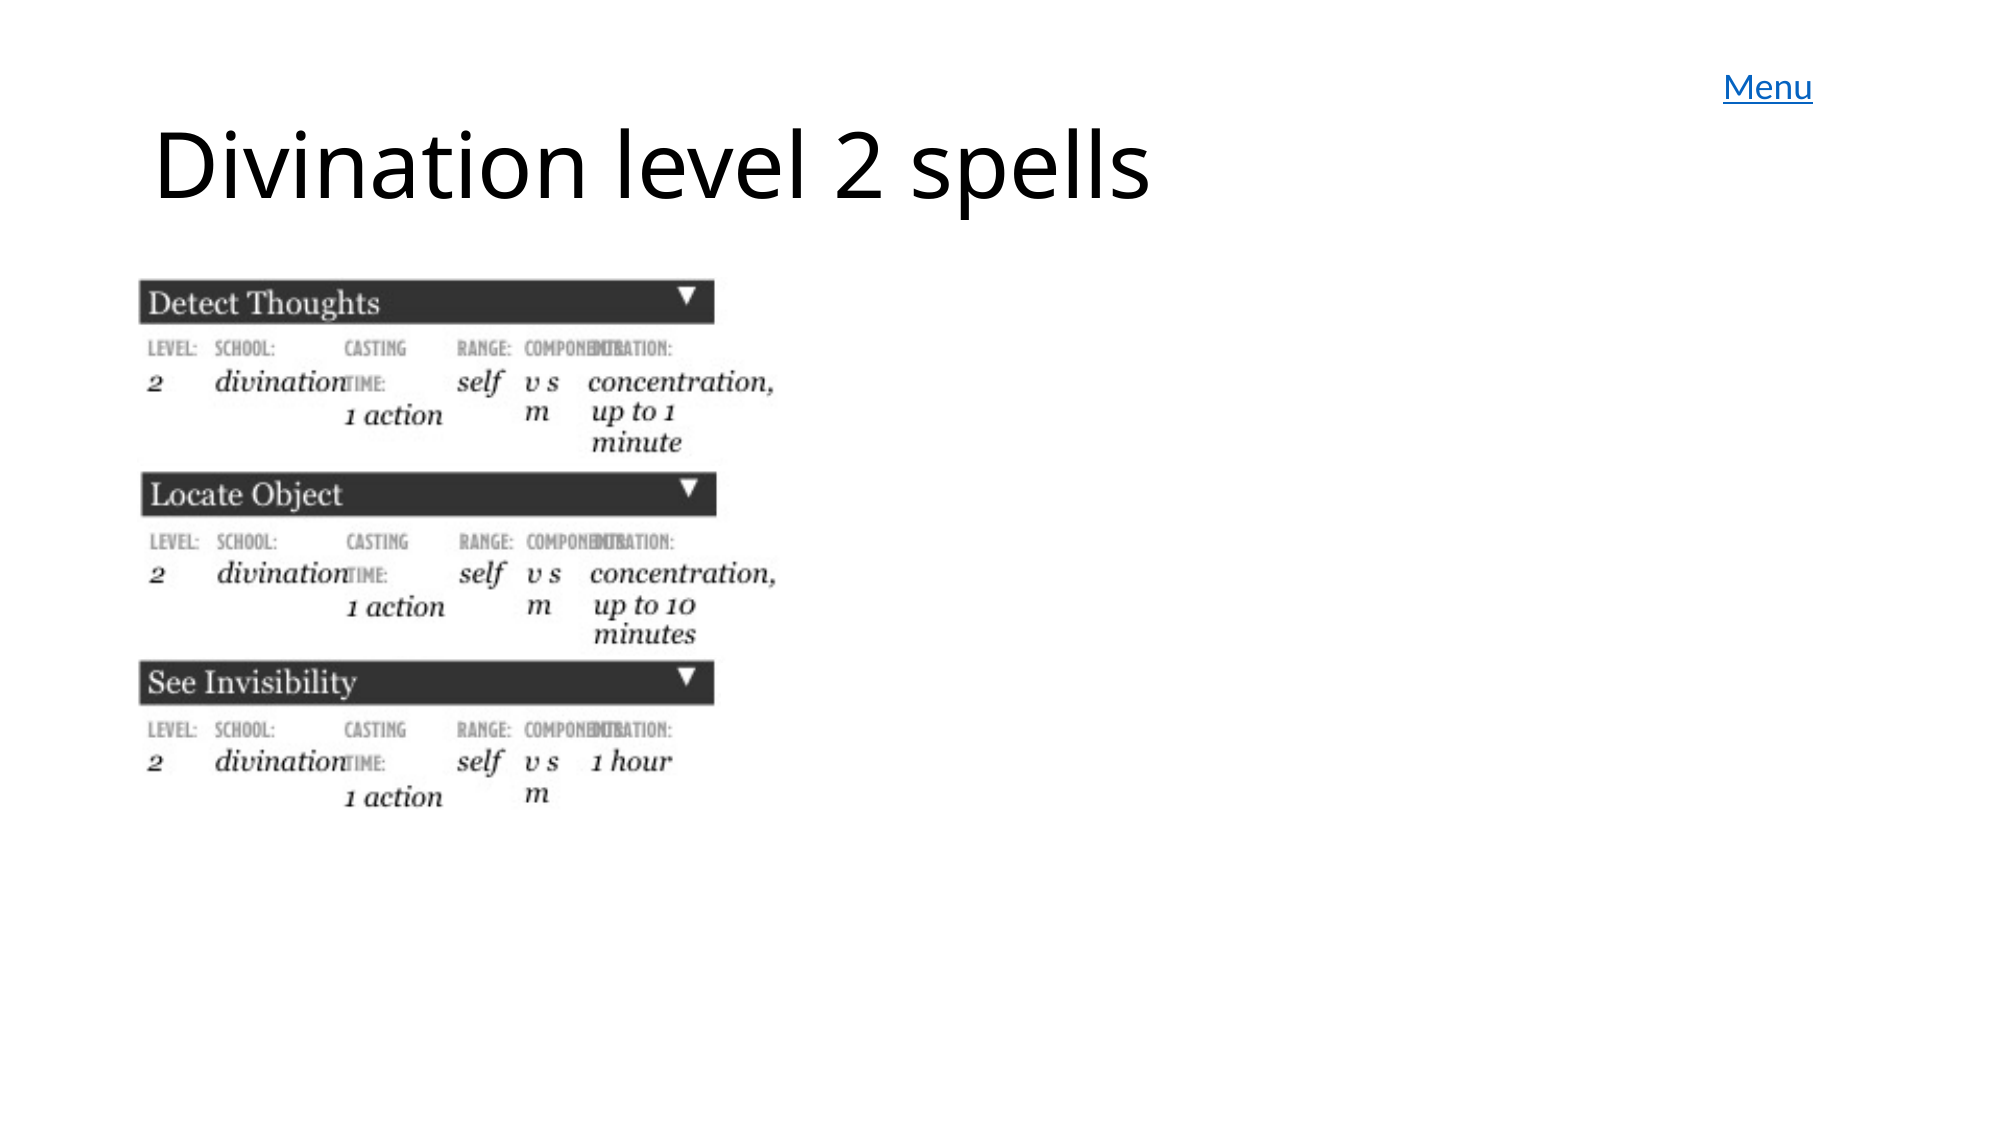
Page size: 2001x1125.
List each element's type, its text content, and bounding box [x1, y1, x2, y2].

title Divination level 2 spells [137, 59, 1863, 278]
text_box Menu [1347, 9, 1828, 115]
picture [137, 466, 788, 826]
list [137, 277, 788, 466]
